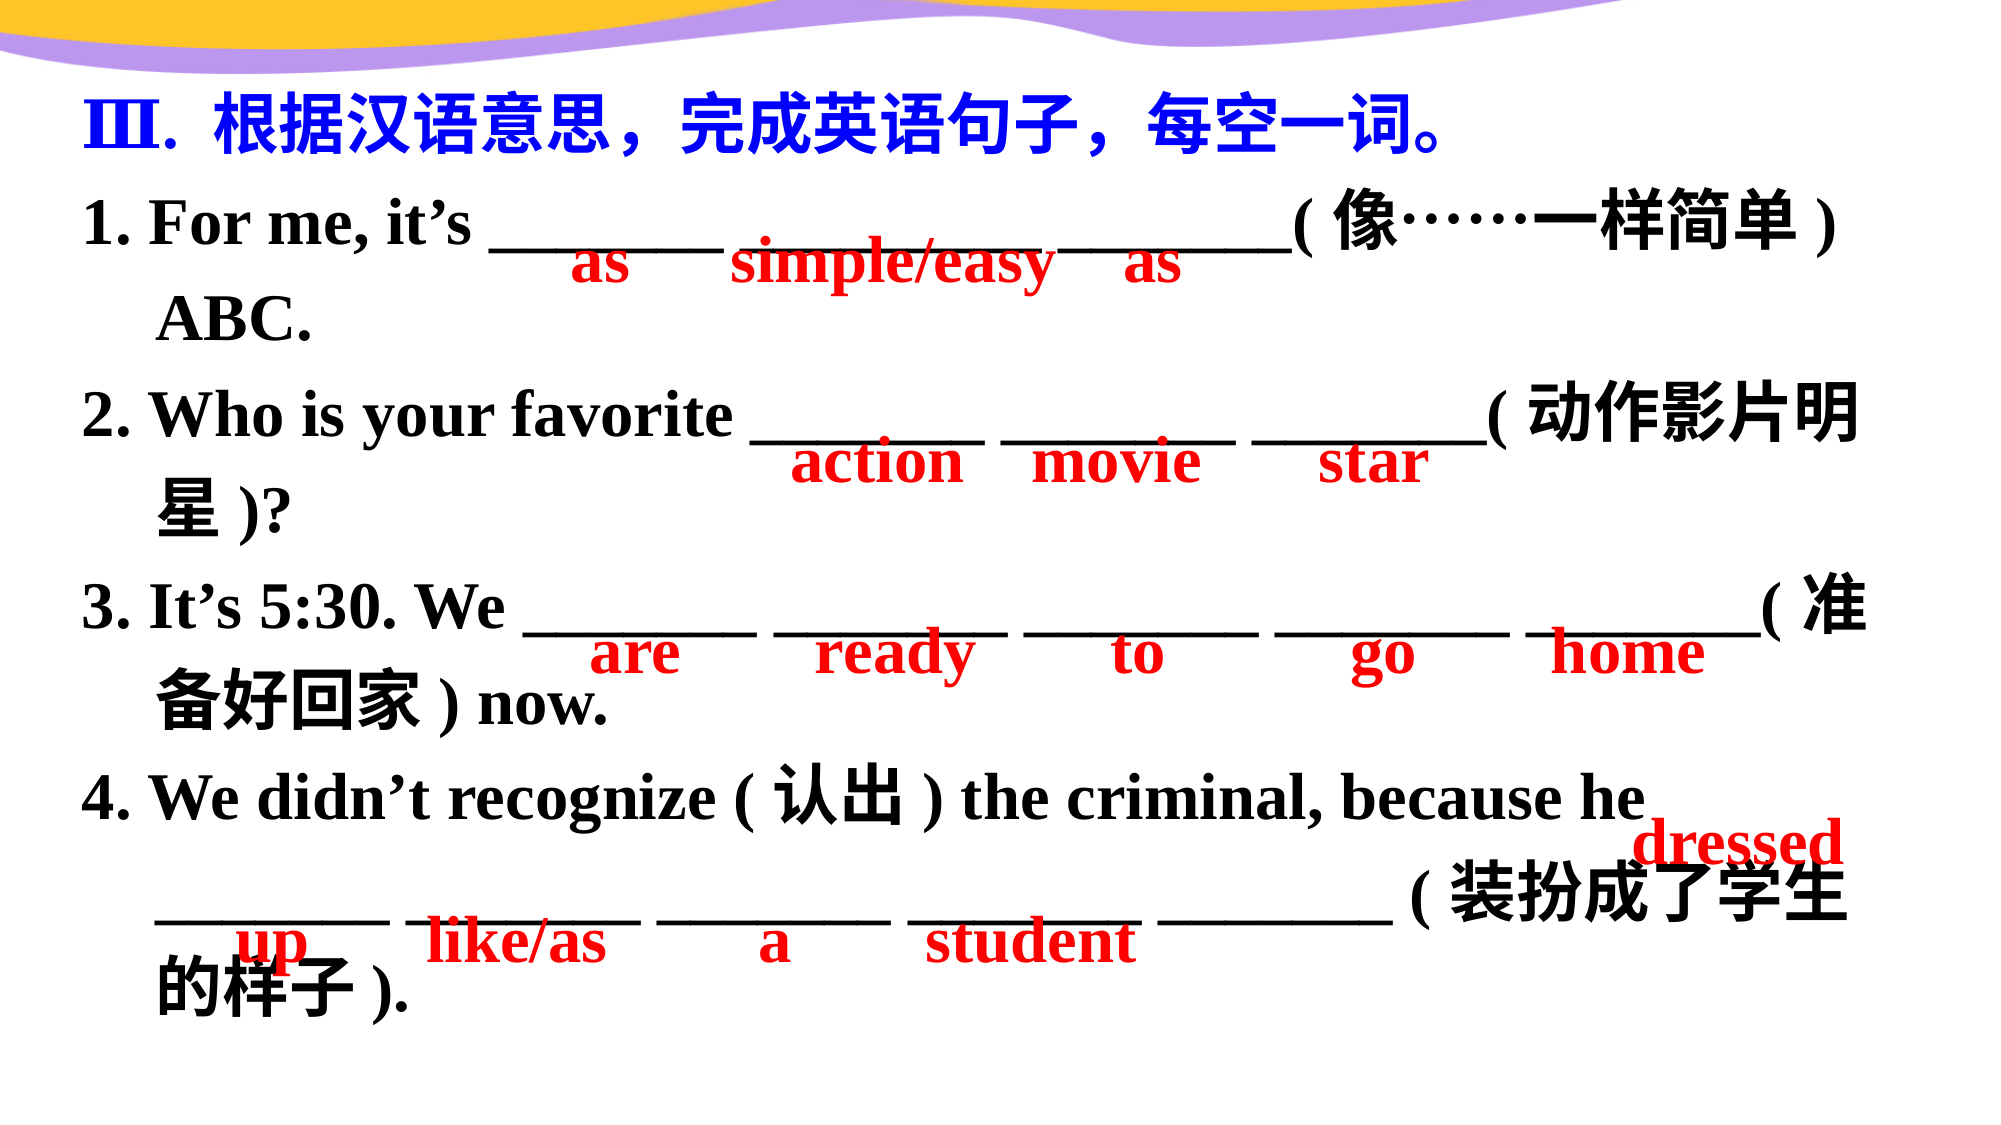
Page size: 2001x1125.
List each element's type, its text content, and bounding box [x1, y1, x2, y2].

text_box dressed [1616, 774, 1898, 885]
text_box as simple/easy as [539, 192, 1308, 304]
text_box Ⅲ. 根据汉语意思，完成英语句子，每空一词。 1. For me, it’s _______ _________ _______(像……一样简单) ABC. 2. Who is your favorite _______ _______ _______(动作影片明星)? 3. It’s 5:30. We _______ _______ _______ _______ _______(准备好回家) now. 4. We didn’t recognize (认出) the criminal, because he _______ _______ _______ _______ _______ (装扮成了学生的样子). [66, 58, 1898, 1033]
text_box action movie star [775, 392, 1473, 503]
picture [0, 0, 2001, 1125]
text_box up like/as a student [220, 872, 1221, 984]
text_box are ready to go home [574, 583, 1768, 694]
